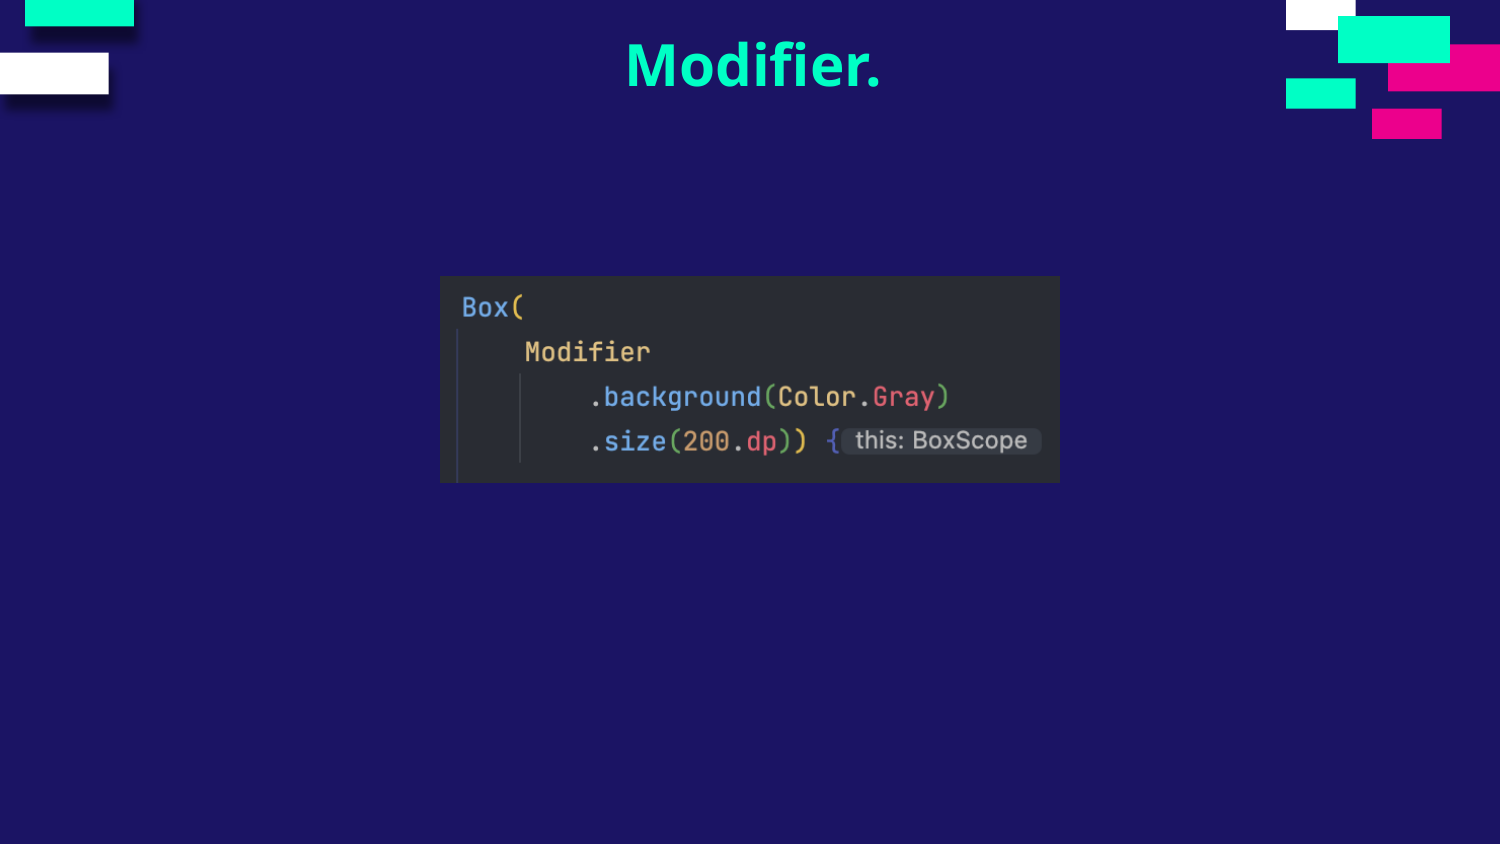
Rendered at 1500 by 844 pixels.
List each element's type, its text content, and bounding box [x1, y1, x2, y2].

title Modifier. [469, 13, 1037, 123]
text_box [1388, 44, 1500, 92]
text_box [1338, 16, 1450, 64]
picture [439, 275, 1061, 483]
text_box [1286, 78, 1356, 109]
text_box [0, 52, 109, 95]
text_box [1372, 108, 1442, 139]
text_box [25, 0, 134, 27]
text_box [1286, 0, 1356, 31]
